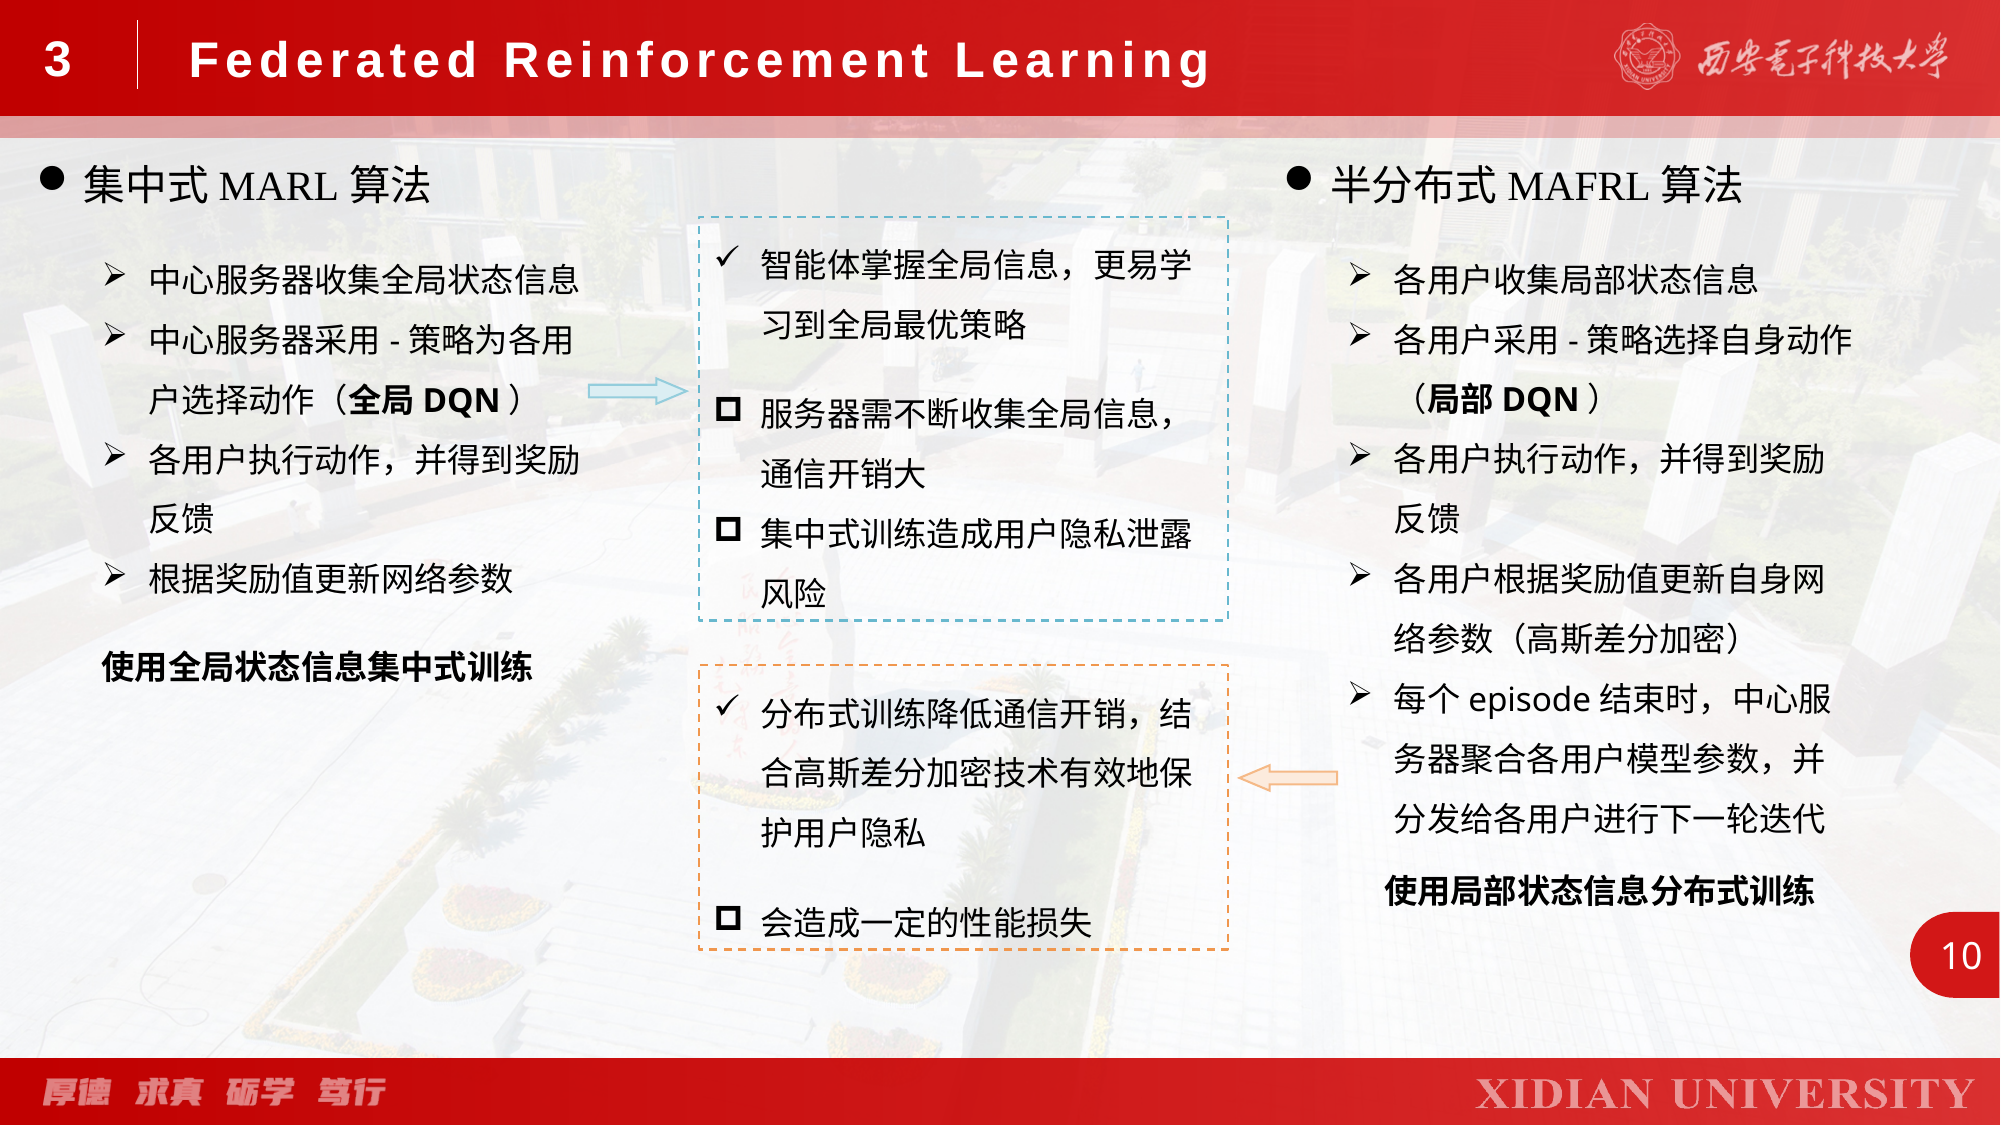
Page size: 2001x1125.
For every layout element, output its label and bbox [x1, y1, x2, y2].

text_box [0, 0, 2000, 1125]
text_box [21, 22, 1975, 1125]
